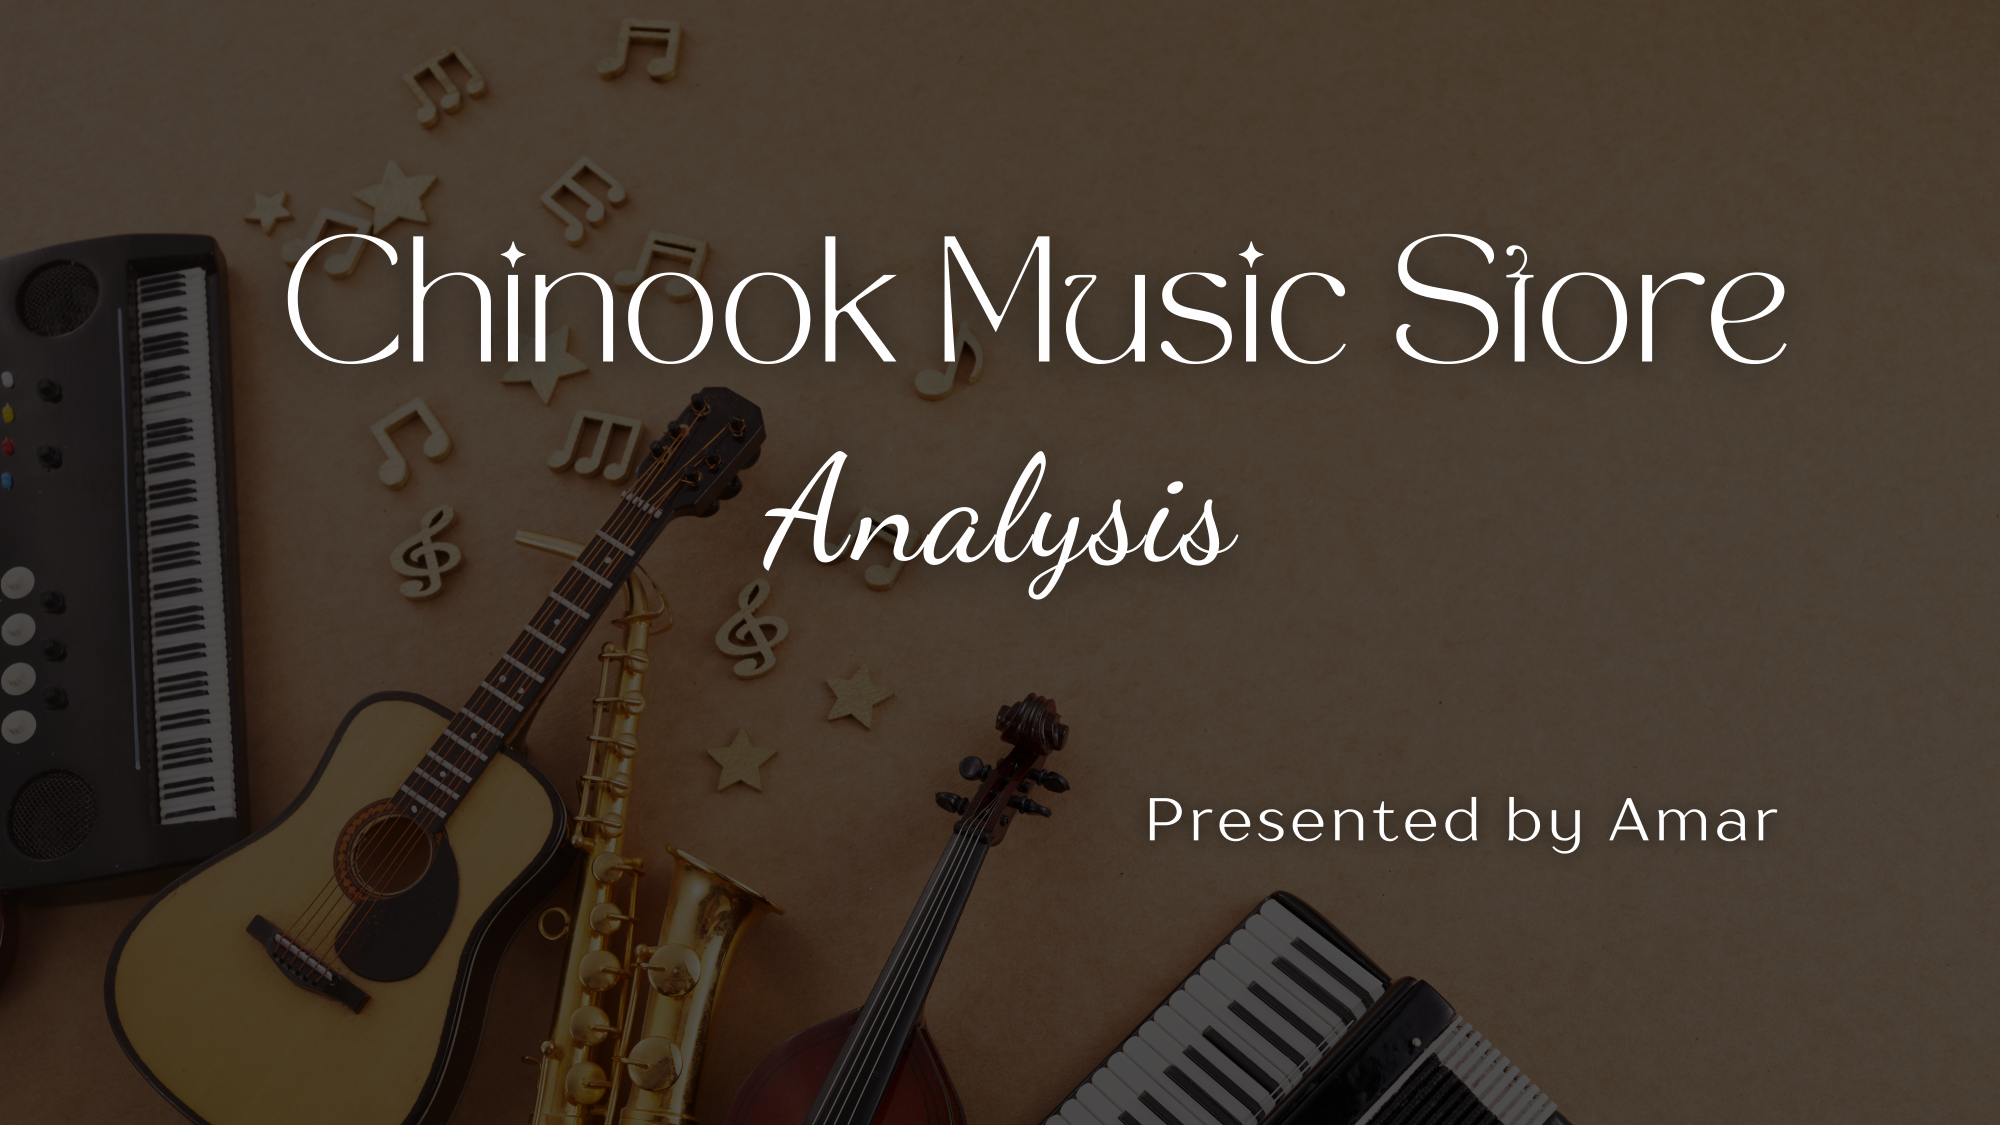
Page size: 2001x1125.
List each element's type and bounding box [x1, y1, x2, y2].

list [0, 0, 2000, 1125]
